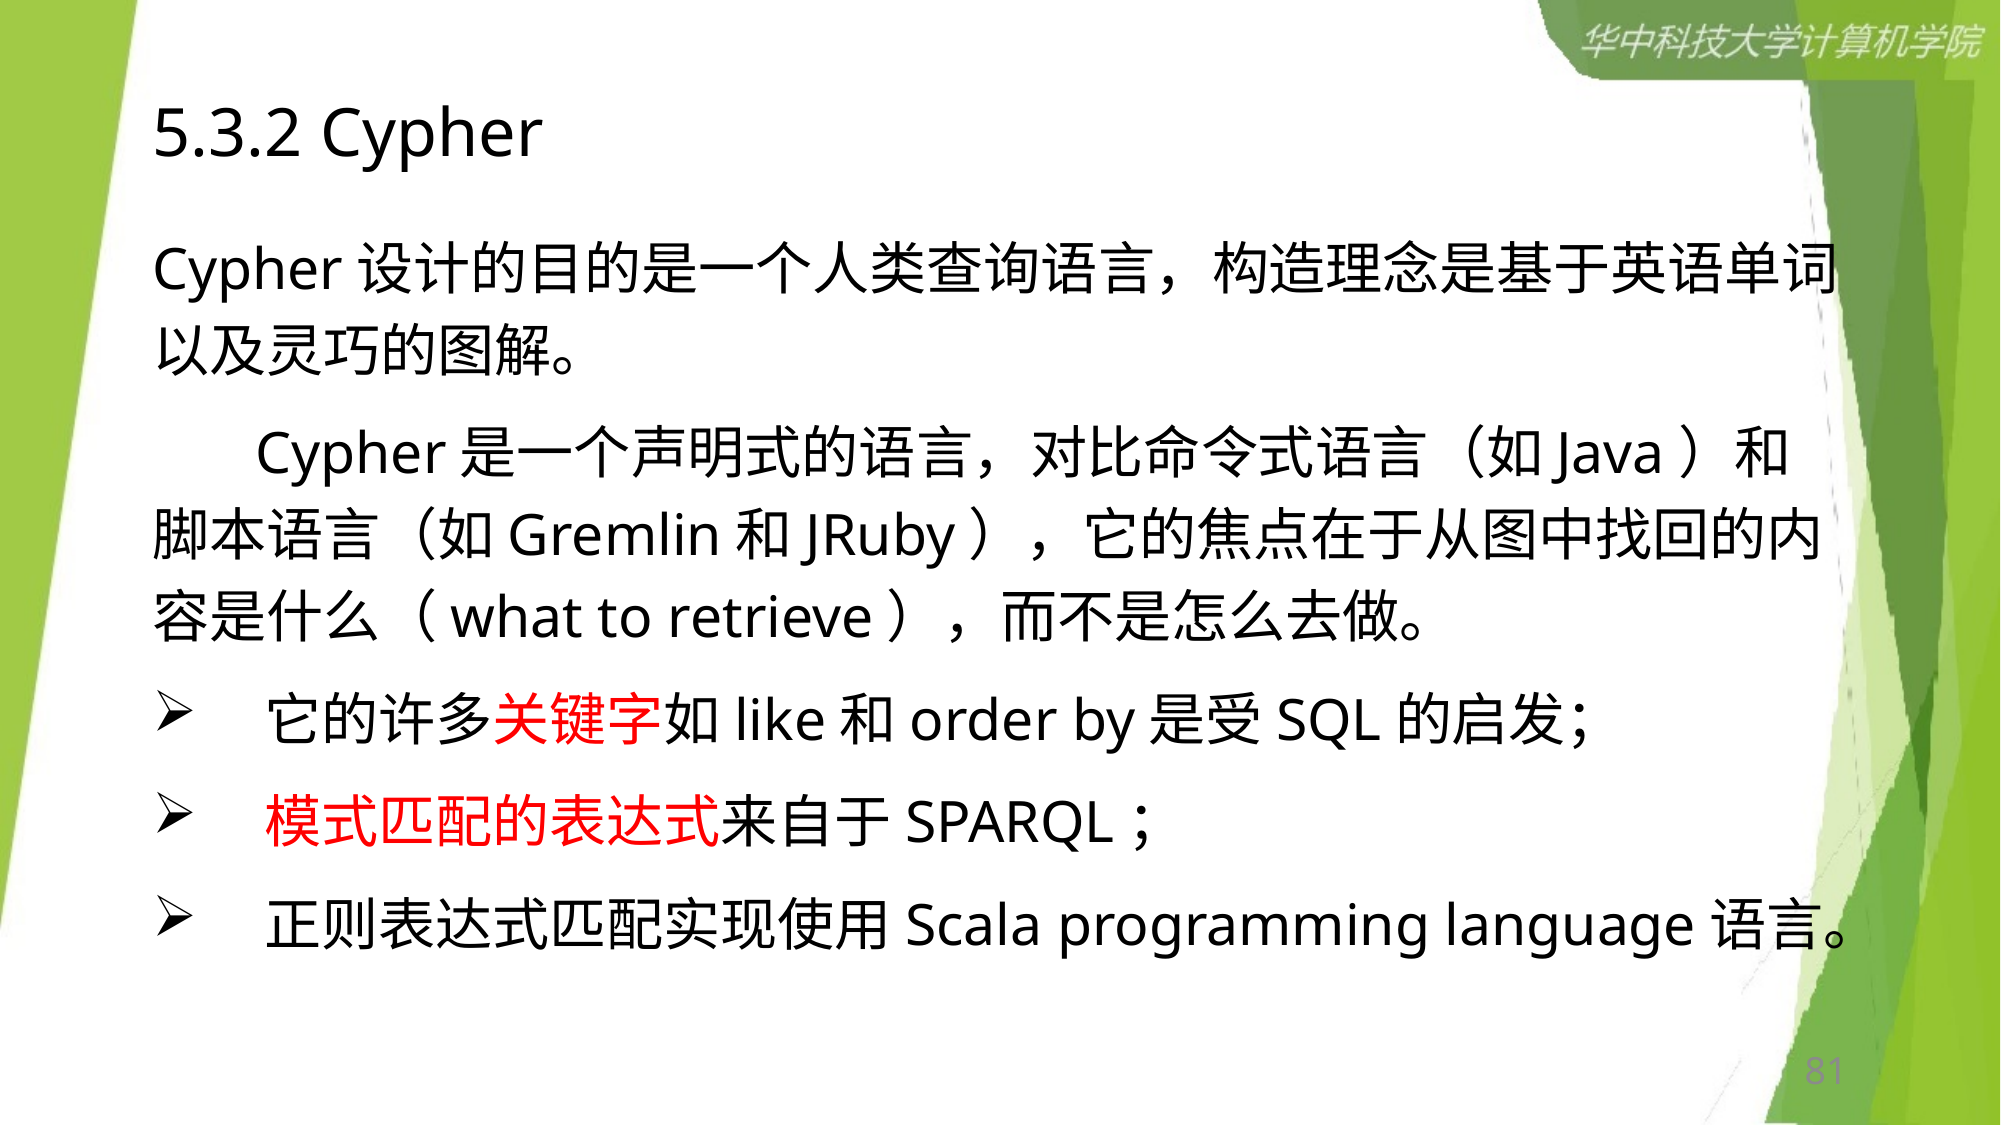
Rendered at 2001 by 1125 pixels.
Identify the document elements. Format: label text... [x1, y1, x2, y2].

title 5.3.2 Cypher [137, 59, 1863, 210]
list Cypher设计的目的是一个人类查询语言，构造理念是基于英语单词以及灵巧的图解。 Cypher是一个声明式的语言，对比命令式语言（如Java）和脚本语言（如Gremlin和JRuby），它的焦点在于从图中找回的内容是什么（what to retrieve），而不是怎么去做。 它的许多关键字如like和order by是受SQL的启发； 模式匹配的表达式来自于SPARQL； 正则表达式匹配实现使用Scala programming language语言。 [137, 210, 1863, 1043]
picture [0, 0, 2001, 1125]
slide_number 81 [1412, 1042, 1863, 1103]
